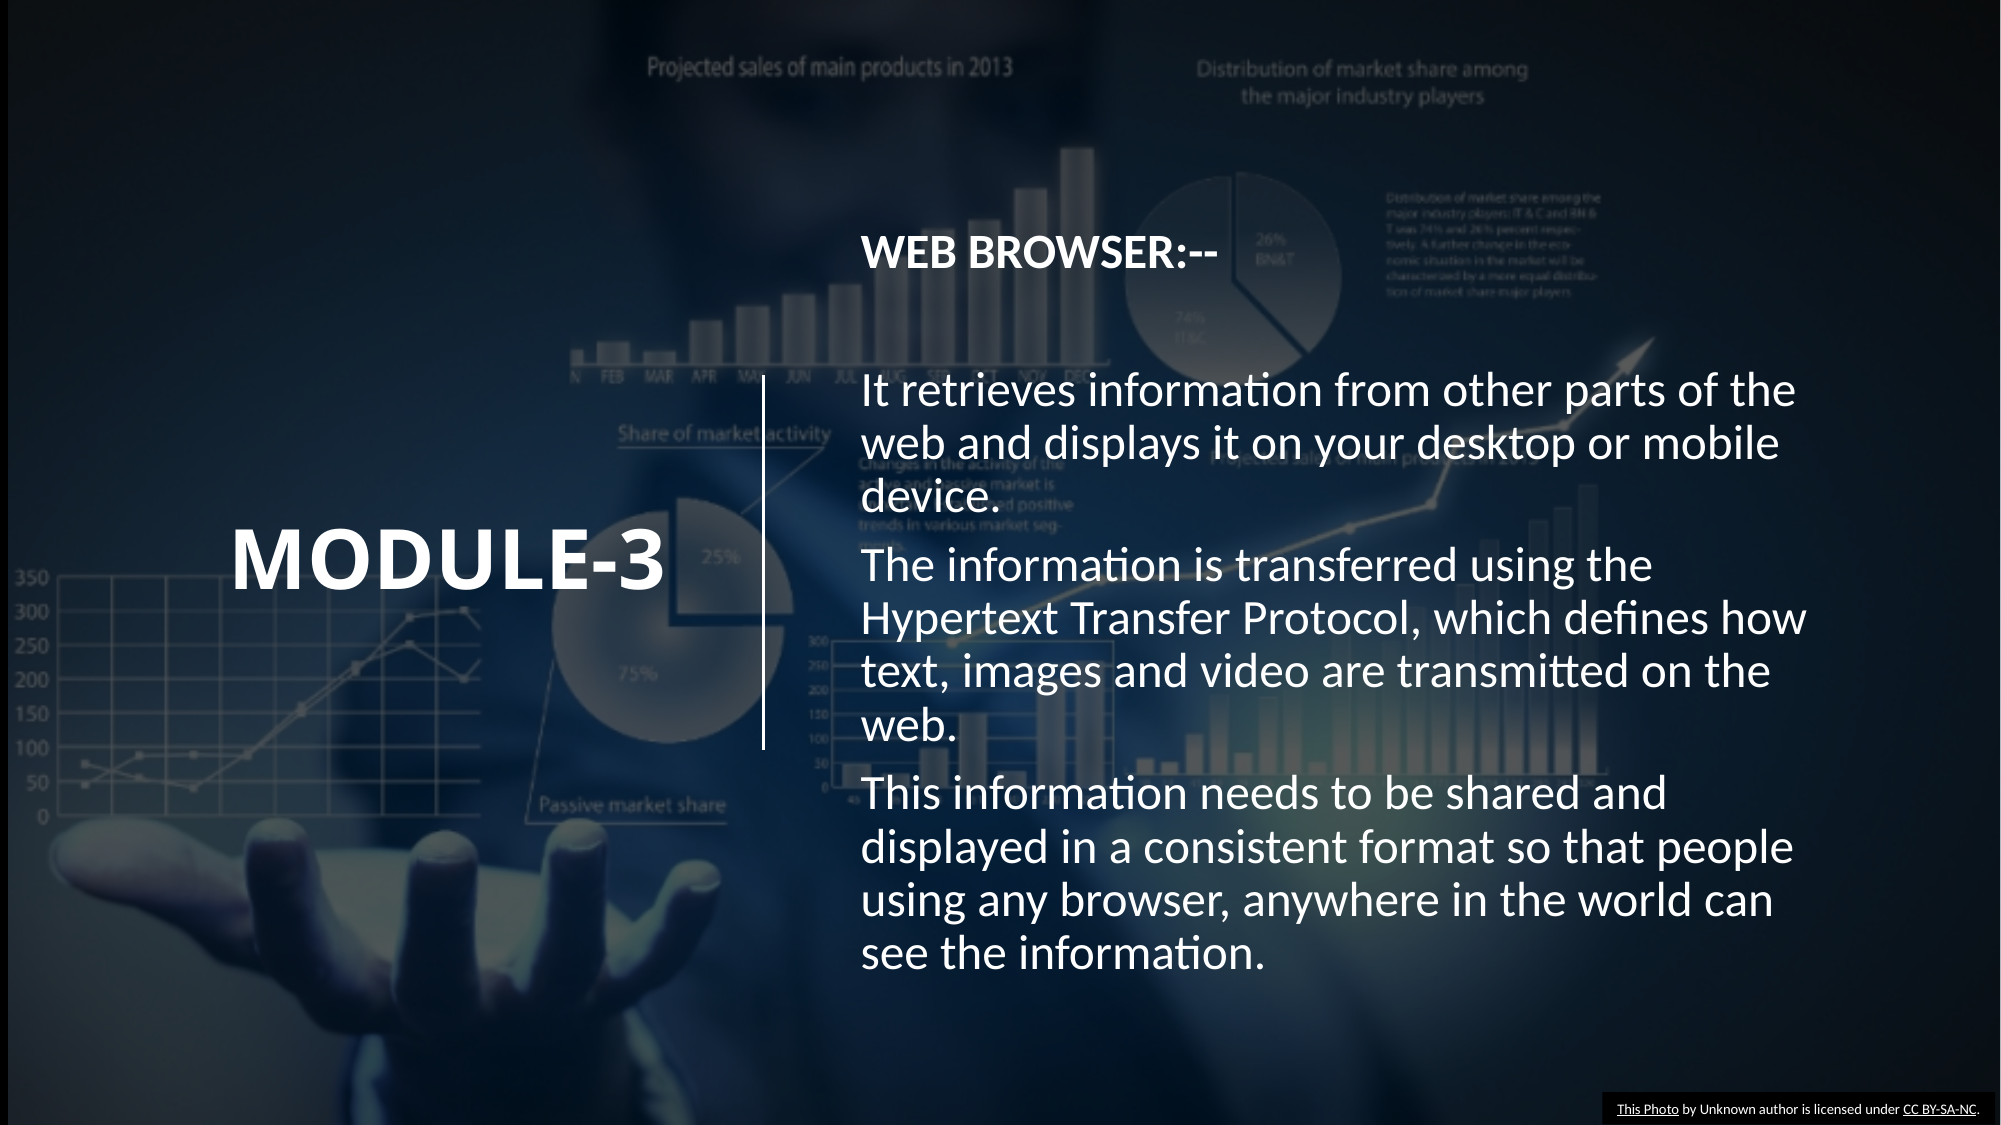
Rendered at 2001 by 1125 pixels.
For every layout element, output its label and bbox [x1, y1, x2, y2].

text_box [0, 0, 8, 1125]
picture [8, 0, 2000, 1125]
